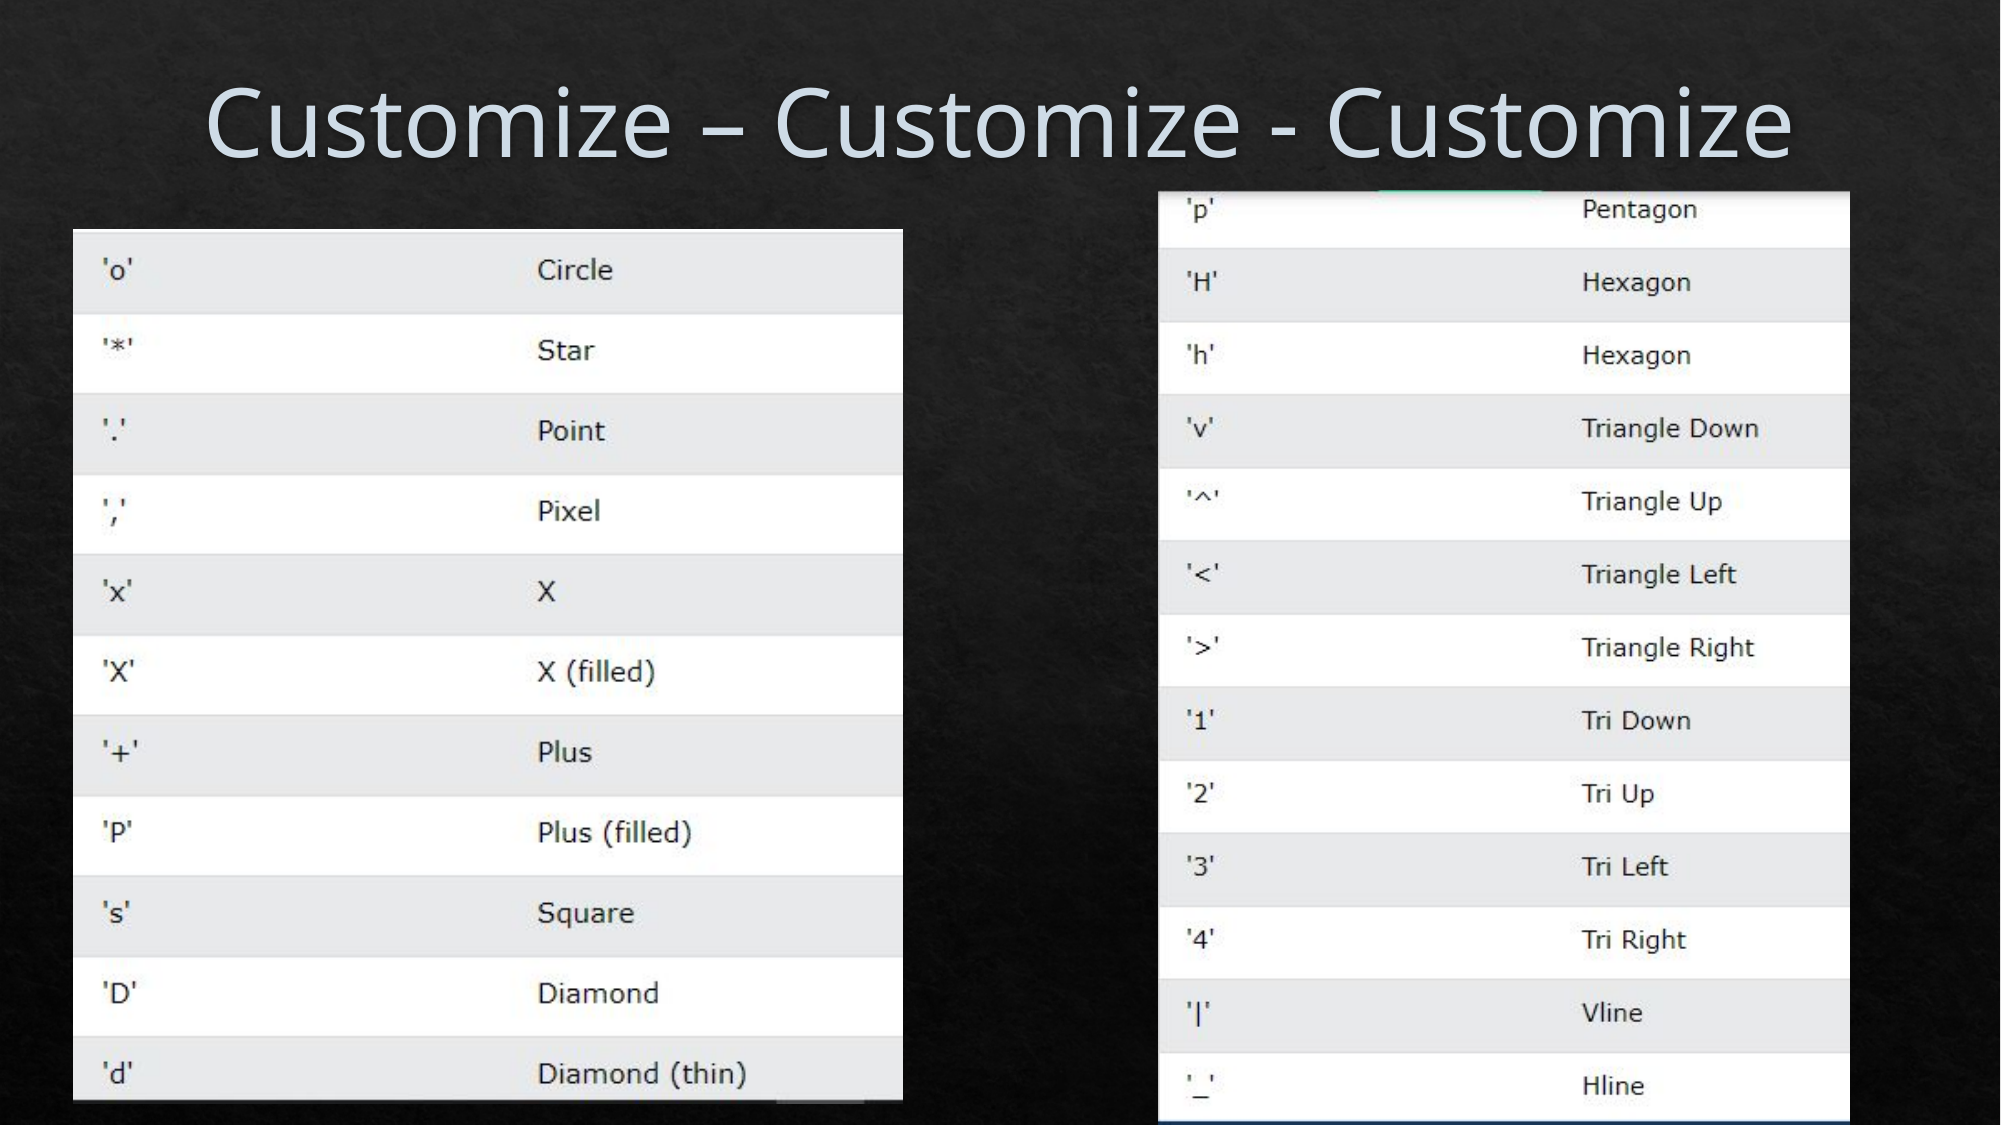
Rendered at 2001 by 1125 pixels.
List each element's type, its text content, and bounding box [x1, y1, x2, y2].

picture [1158, 190, 1850, 1125]
title Customize – Customize - Customize [150, 22, 1850, 230]
picture [73, 228, 903, 1104]
